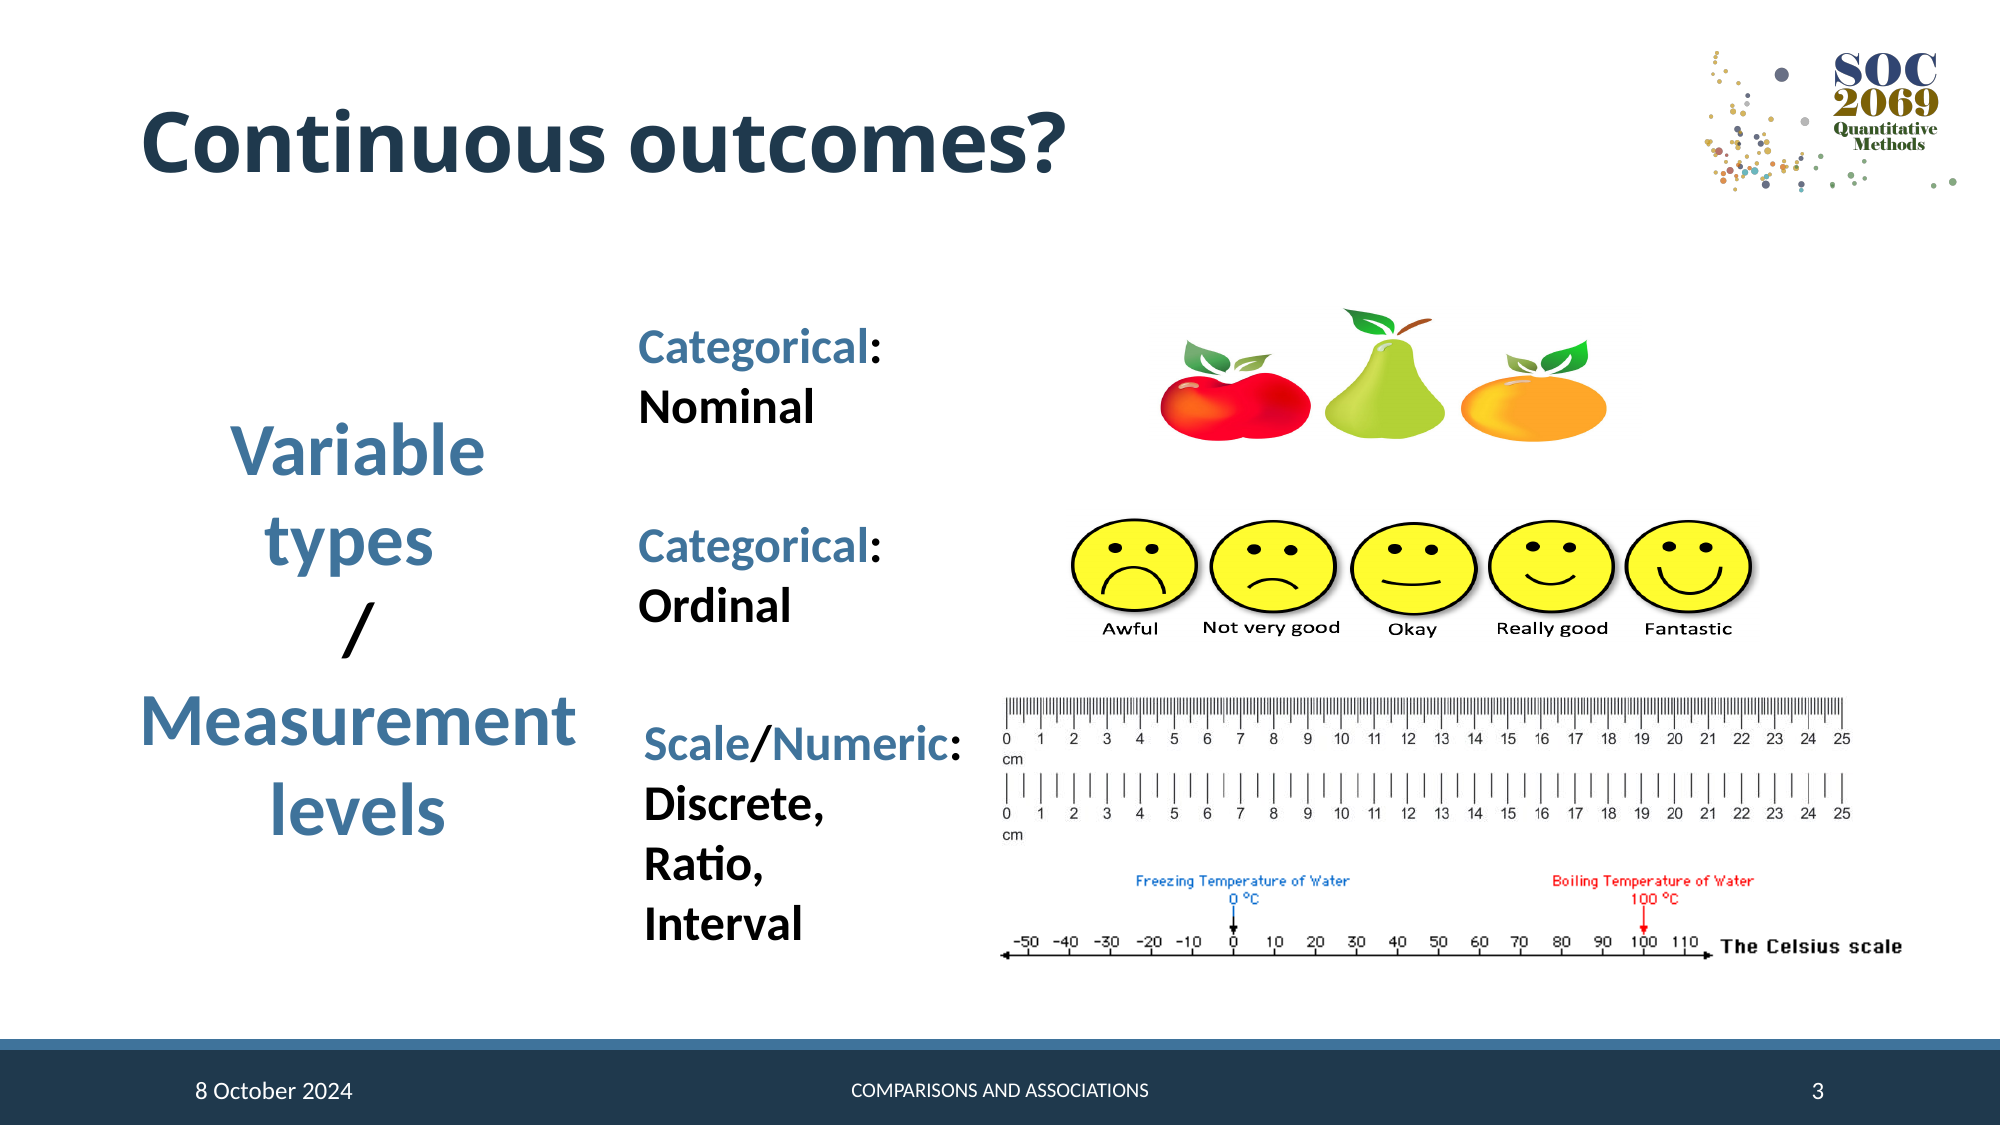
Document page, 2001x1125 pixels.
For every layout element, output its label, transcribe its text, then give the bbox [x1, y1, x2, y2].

picture [998, 873, 1919, 970]
text_box Categorical: Nominal [623, 306, 946, 442]
text_box Categorical: Ordinal [623, 504, 928, 640]
picture [1149, 305, 1643, 444]
picture [1065, 504, 1760, 642]
slide_number 3 [1624, 1059, 1840, 1120]
title Continuous outcomes? [124, 47, 1696, 197]
text_box Scale/Numeric: Discrete, Ratio, Interval [628, 703, 1000, 958]
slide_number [180, 1059, 586, 1120]
picture [1695, 46, 1965, 197]
text_box Variable types / Measurement levels [120, 393, 597, 859]
picture [998, 693, 1854, 848]
footer Comparisons and Associations [604, 1059, 1396, 1120]
